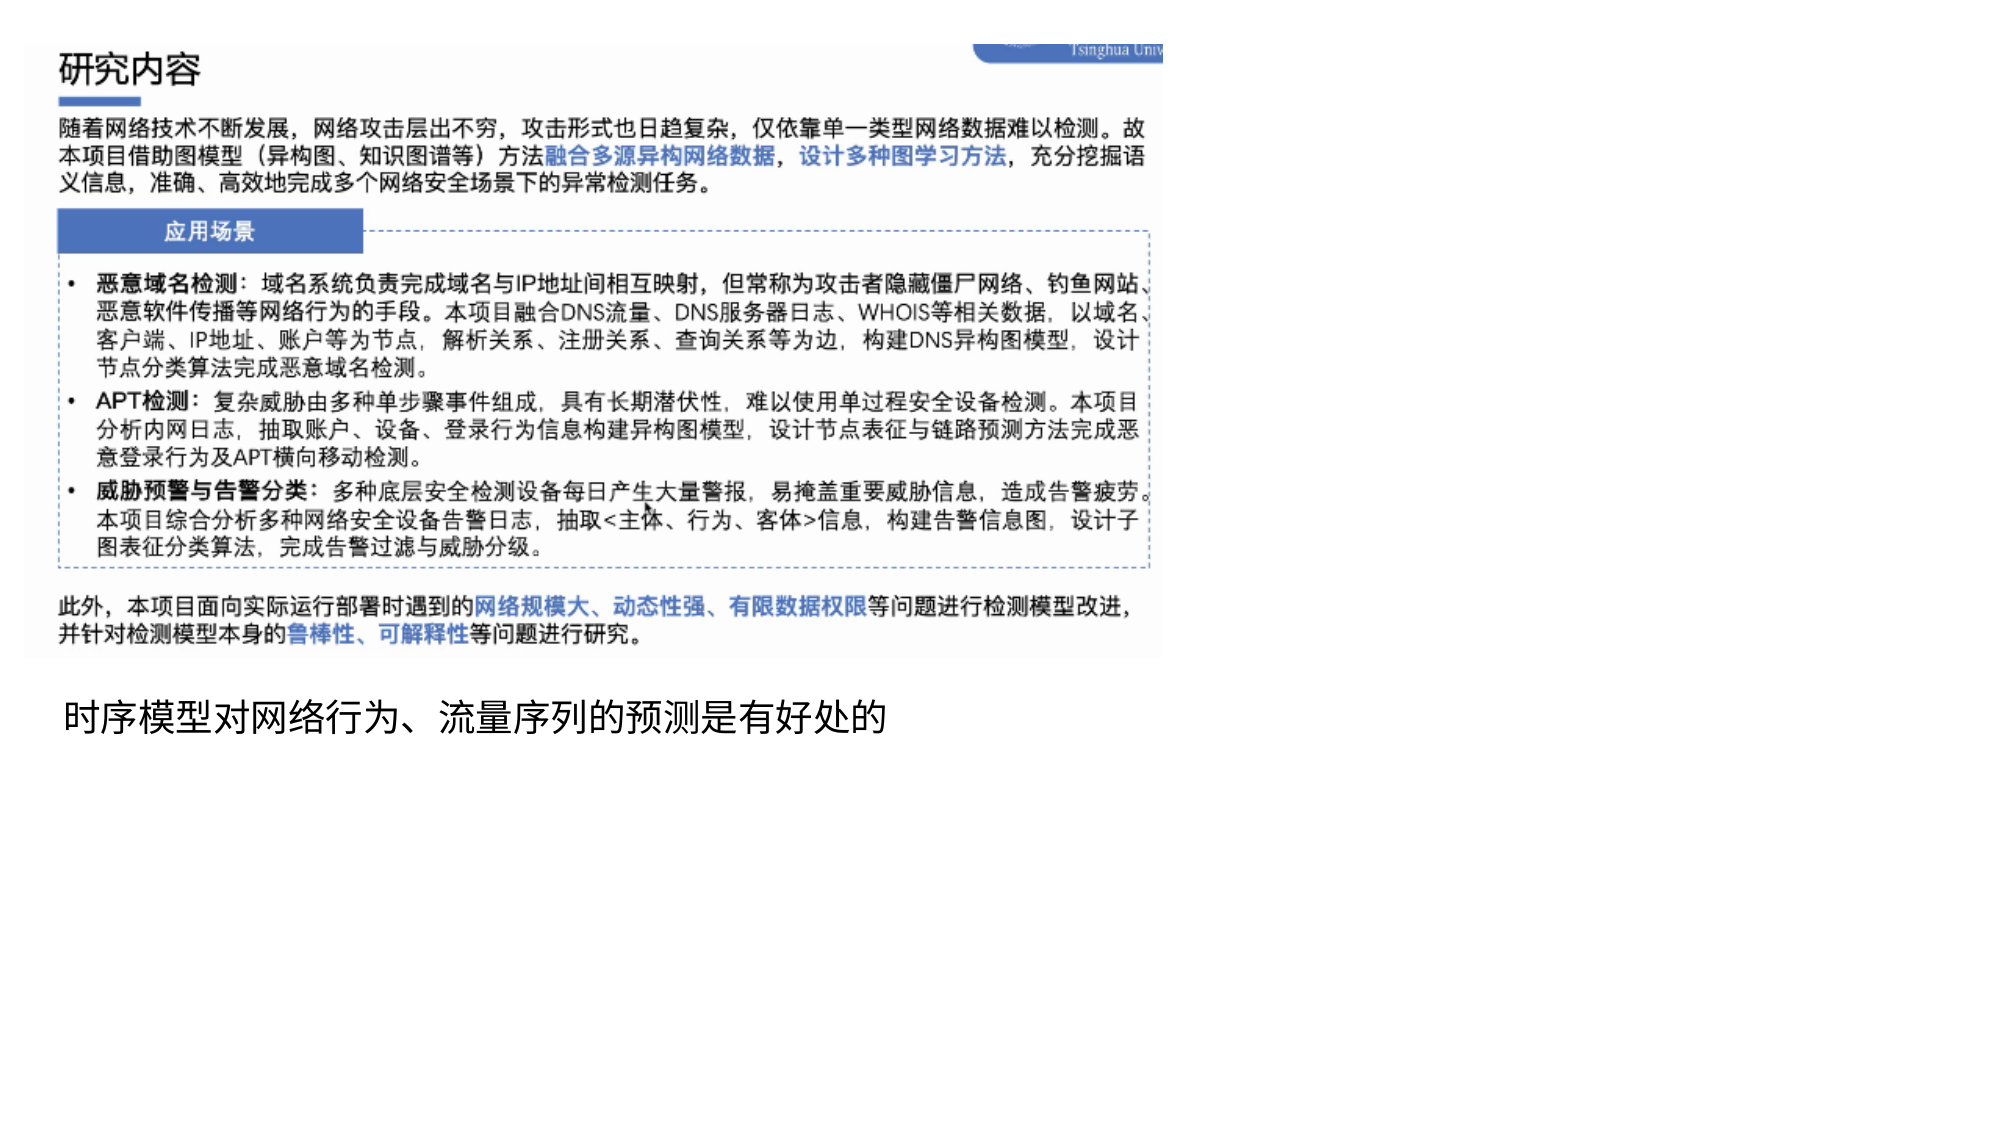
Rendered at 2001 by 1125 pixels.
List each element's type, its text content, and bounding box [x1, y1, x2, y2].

picture [24, 44, 1163, 658]
text_box 时序模型对网络行为、流量序列的预测是有好处的 [48, 686, 909, 747]
